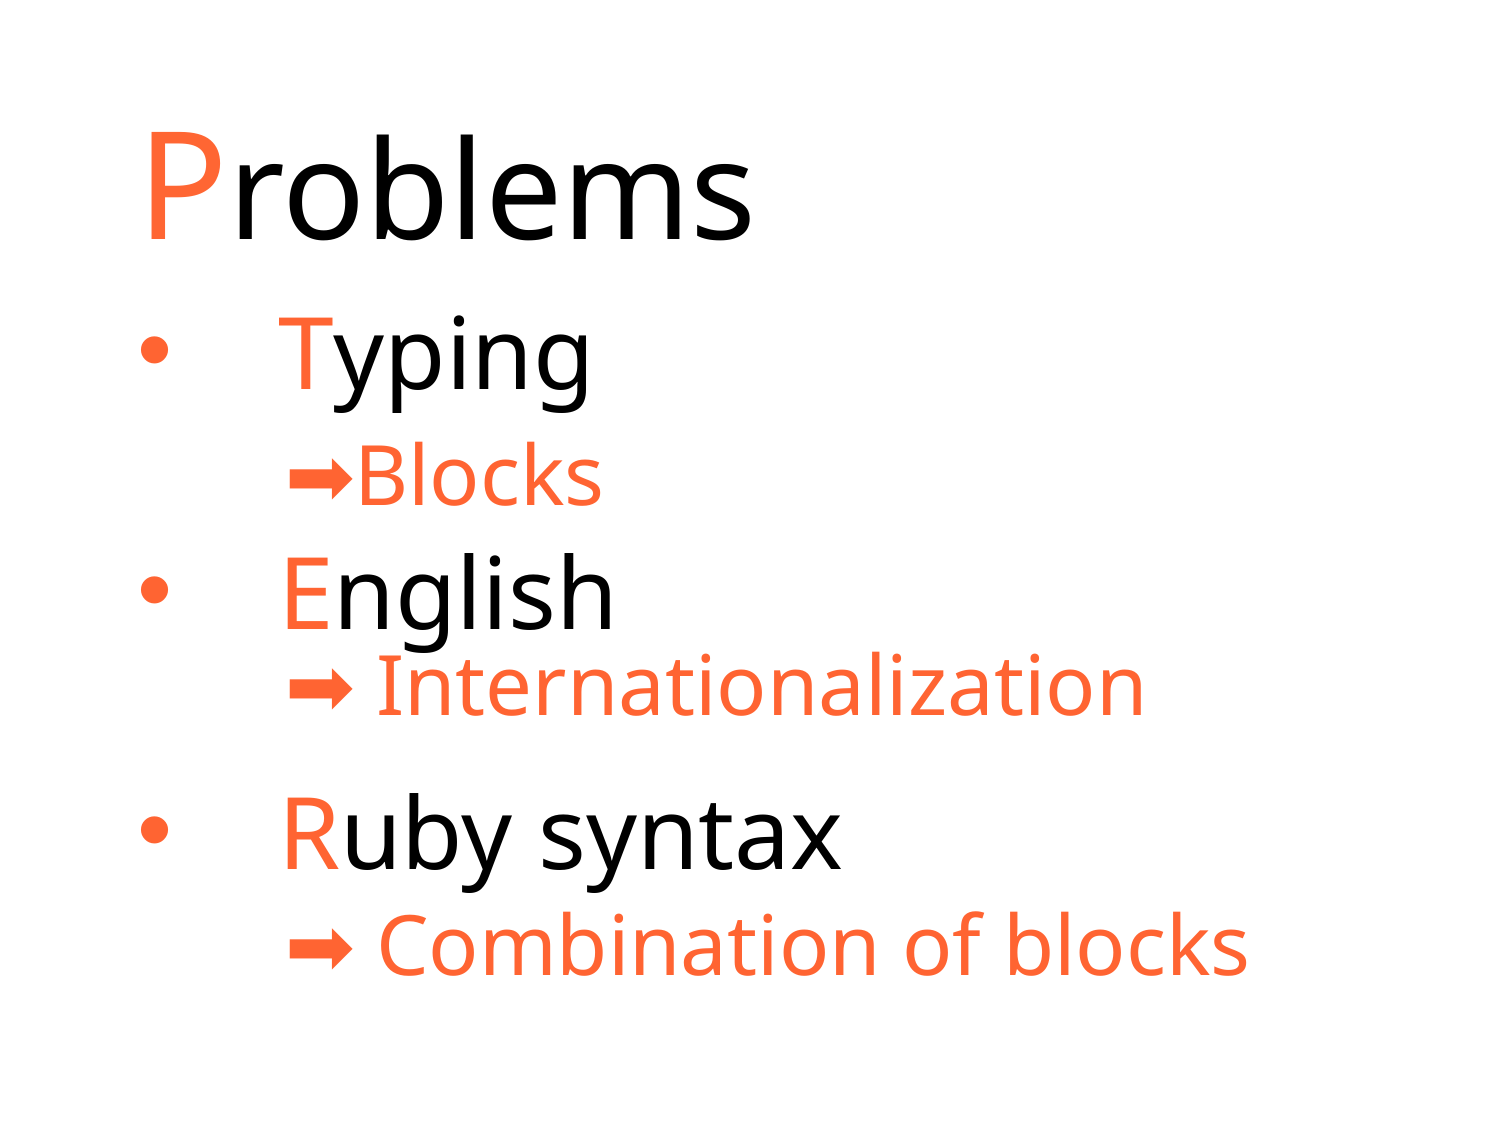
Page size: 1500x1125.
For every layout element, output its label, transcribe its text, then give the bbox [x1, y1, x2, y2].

text_box Typing English Ruby syntax [122, 281, 1238, 897]
text_box ➡Blocks ➡ Internationalization ➡ Combination of blocks [270, 414, 1500, 1000]
text_box Problems [122, 82, 1341, 277]
